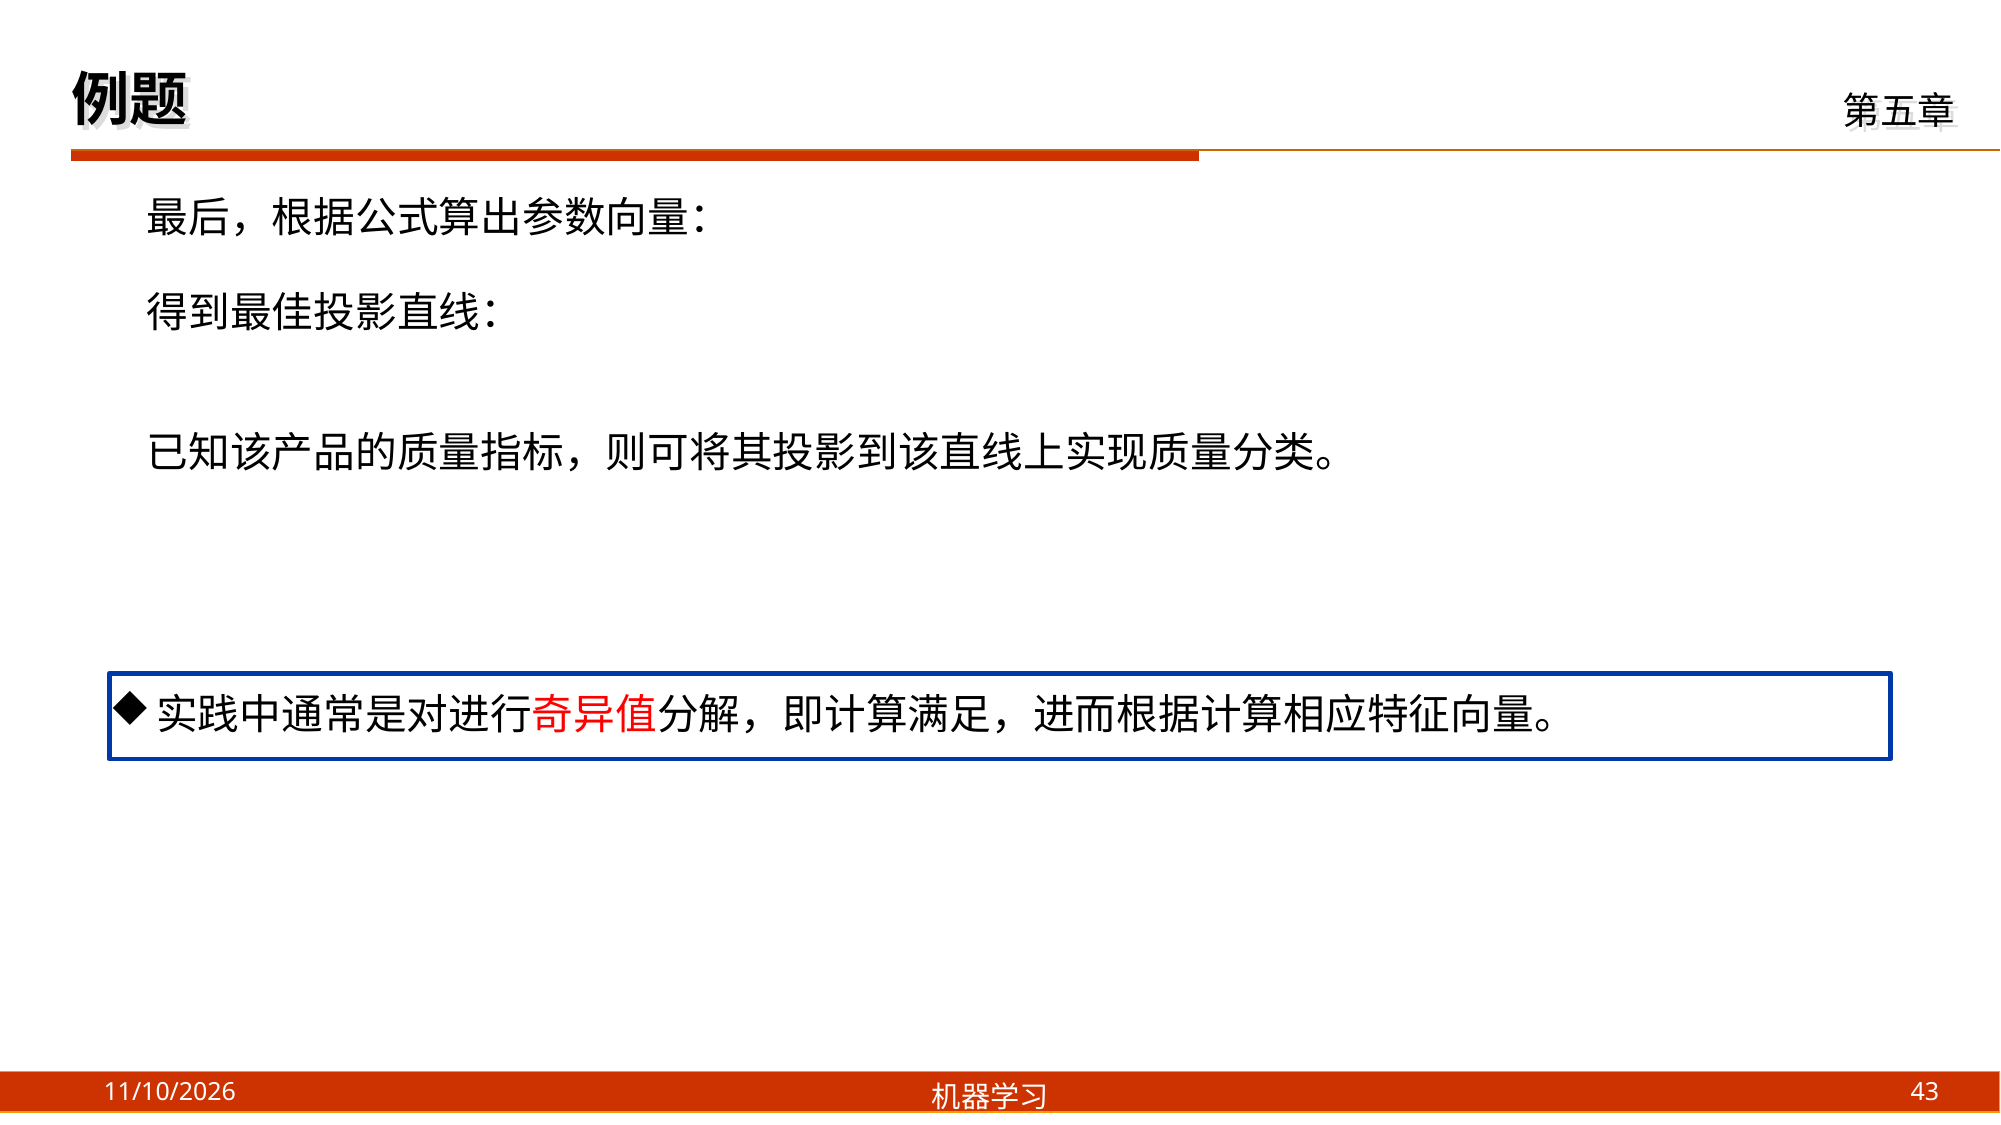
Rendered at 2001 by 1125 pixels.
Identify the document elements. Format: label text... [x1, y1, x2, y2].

slide_number 43 [1505, 1074, 1940, 1113]
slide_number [103, 1074, 538, 1115]
text_box 例题 [57, 39, 757, 140]
text_box 第五章 [1827, 39, 1980, 140]
